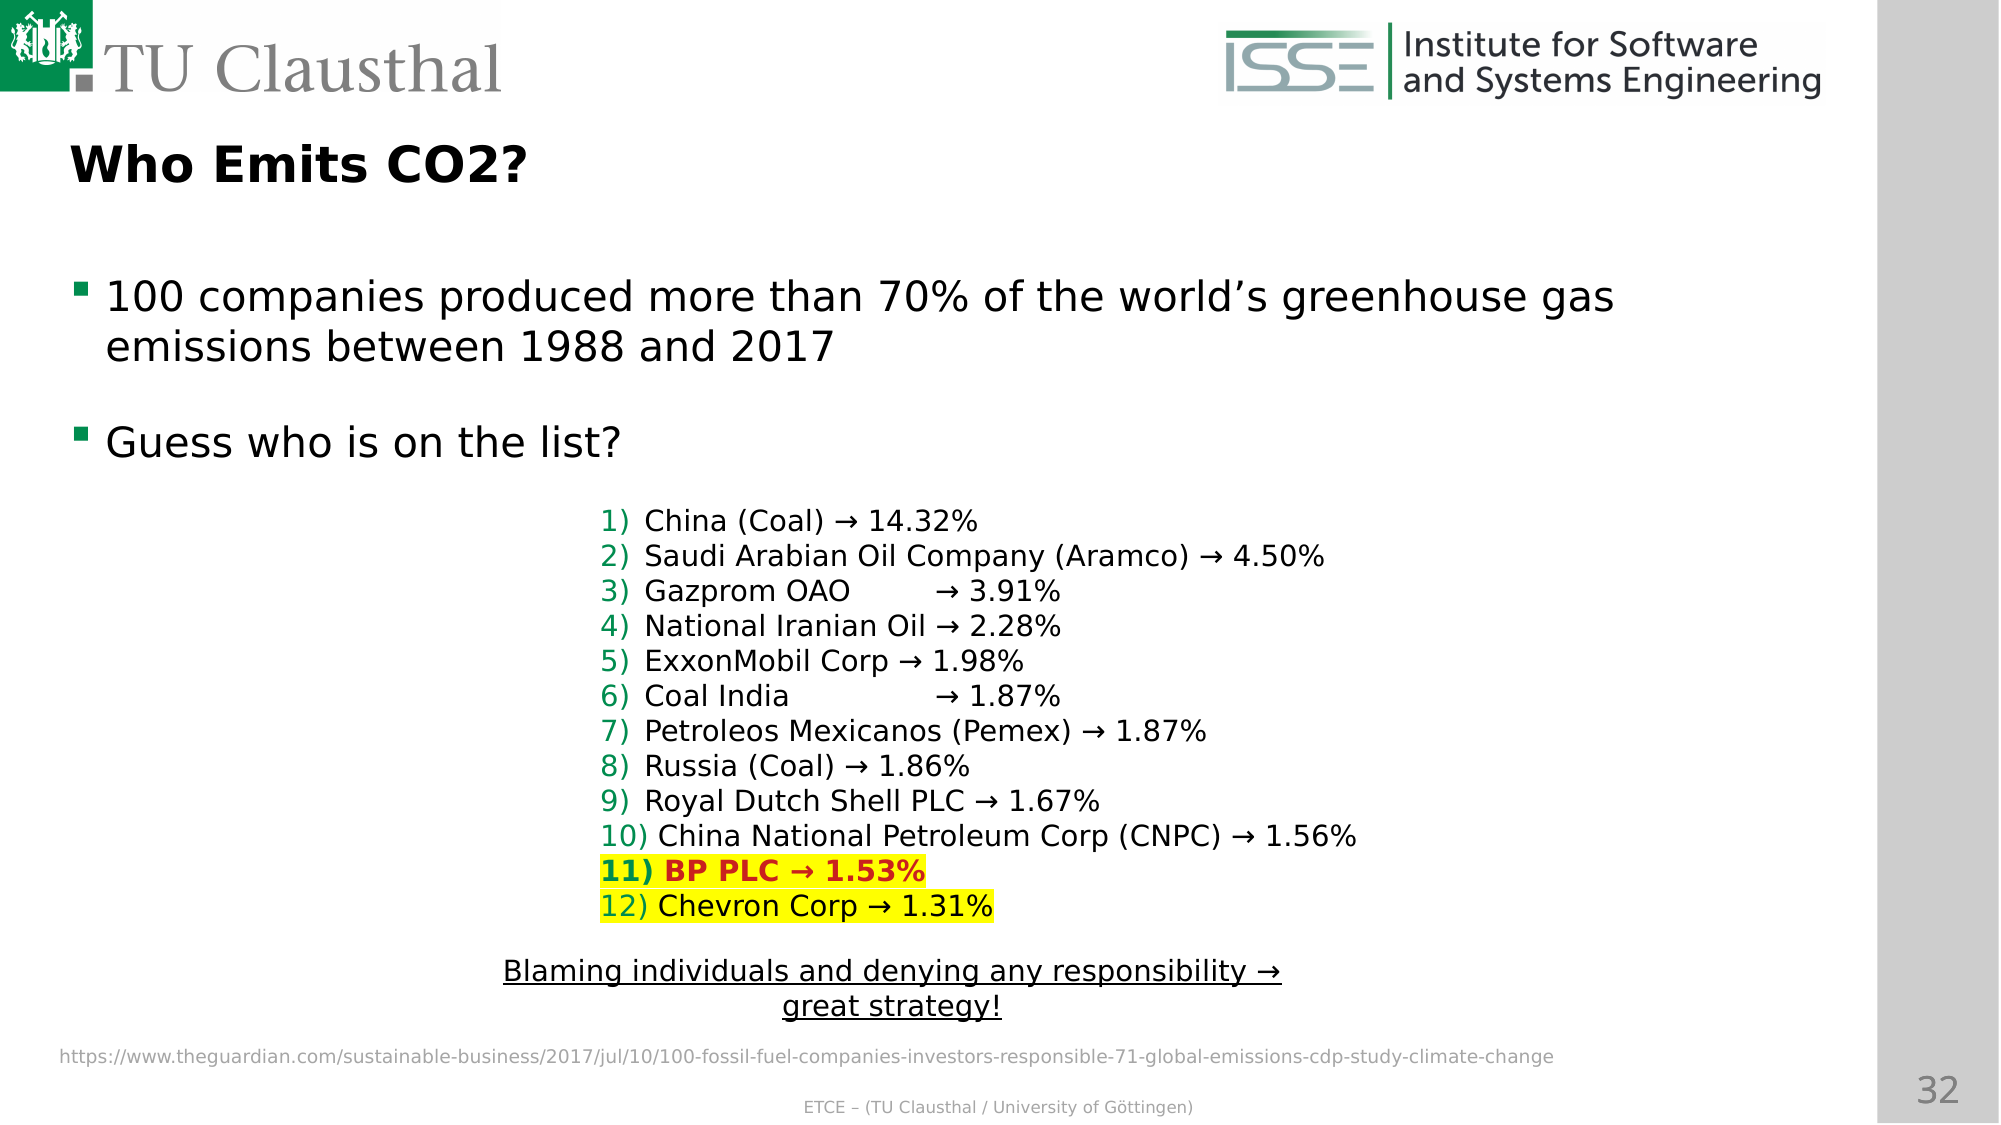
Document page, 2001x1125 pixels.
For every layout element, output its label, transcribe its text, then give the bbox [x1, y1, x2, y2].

text_box Who Emits CO2? [54, 125, 1818, 207]
text_box 100 companies produced more than 70% of the world’s greenhouse gas emissions between 1988 and 2017 Guess who is on the list? [55, 262, 1837, 900]
text_box https://www.theguardian.com/sustainable-business/2017/jul/10/100-fossil-fuel-companies-investors-responsible-71-global-emissions-cdp-study-climate-change [1335, 1037, 1816, 1075]
picture [0, 0, 501, 92]
picture [1218, 22, 1826, 106]
text_box Blaming individuals and denying any responsibility → great strategy! [450, 945, 1335, 1086]
text_box China (Coal) → 14.32% Saudi Arabian Oil Company (Aramco) → 4.50% Gazprom OAO → 3.91% National Iranian Oil → 2.28% ExxonMobil Corp → 1.98% Coal India → 1.87% Petroleos Mexicanos (Pemex) → 1.87% Russia (Coal) → 1.86% Royal Dutch Shell PLC → 1.67% China National Petroleum Corp (CNPC) → 1.56% BP PLC → 1.53% Chevron Corp → 1.31% [585, 495, 1410, 945]
text_box https://www.theguardian.com/sustainable-business/2017/jul/10/100-fossil-fuel-companies-investors-responsible-71-global-emissions-cdp-study-climate-change [44, 1037, 450, 1075]
